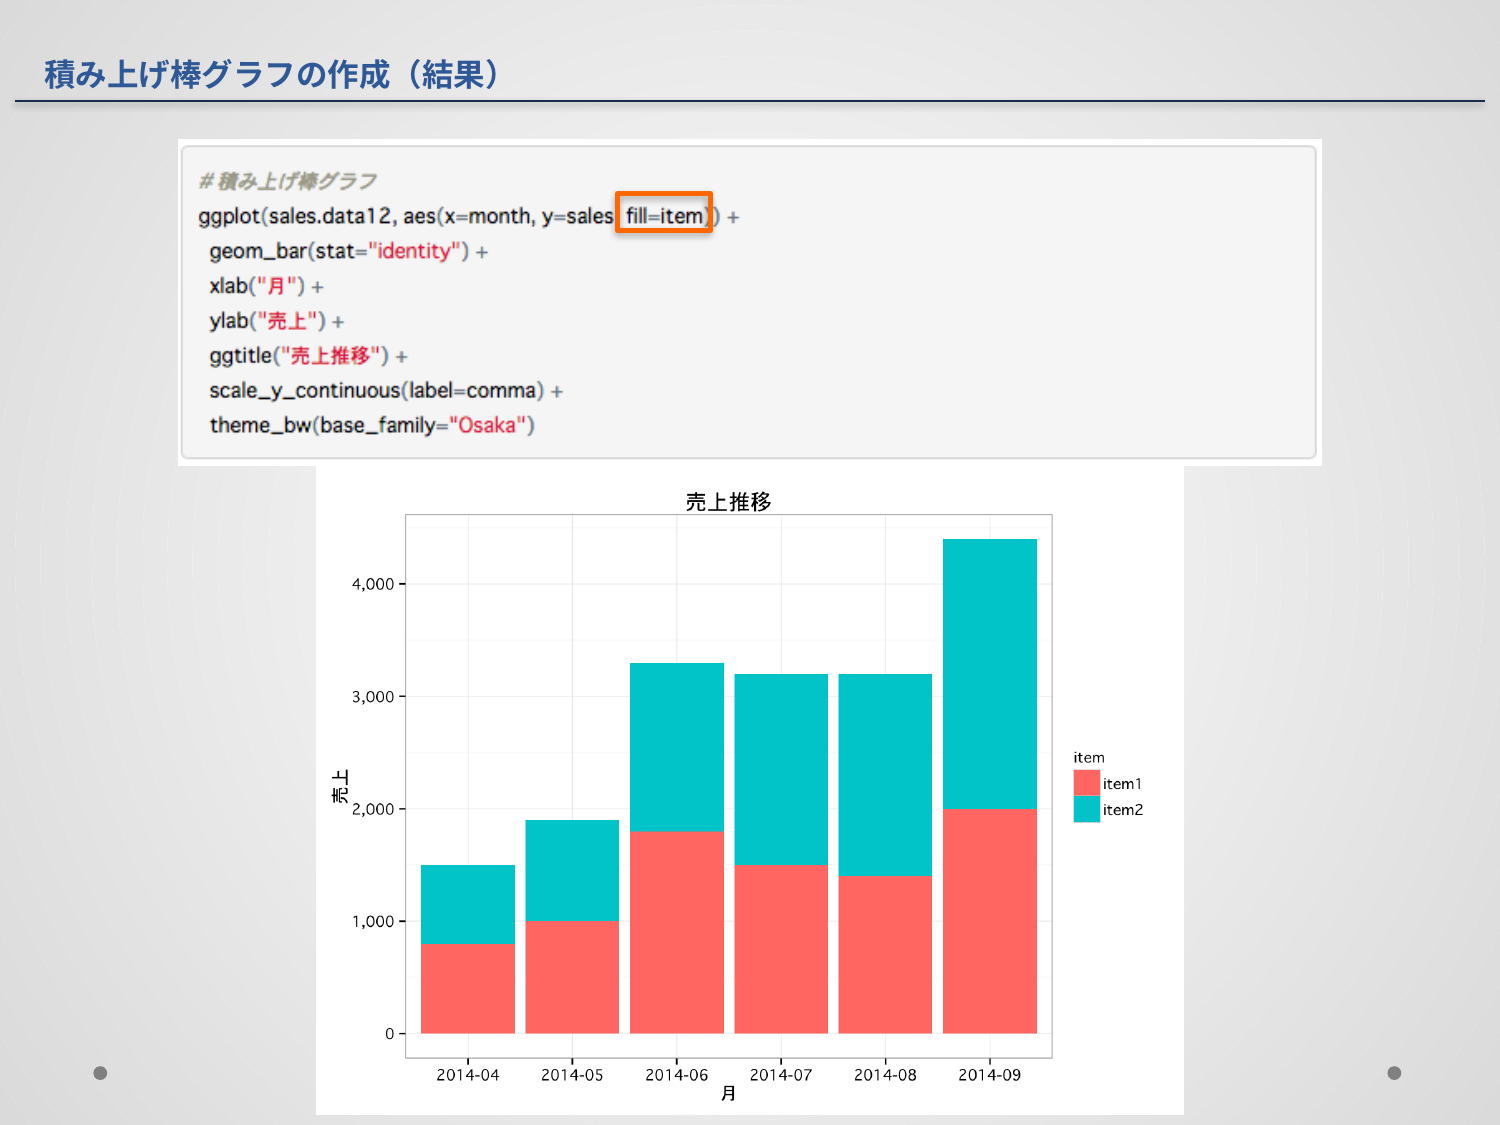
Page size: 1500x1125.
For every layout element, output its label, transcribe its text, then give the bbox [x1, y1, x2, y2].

picture [178, 138, 1322, 1116]
title 積み上げ棒グラフの作成（結果） [29, 9, 1471, 97]
